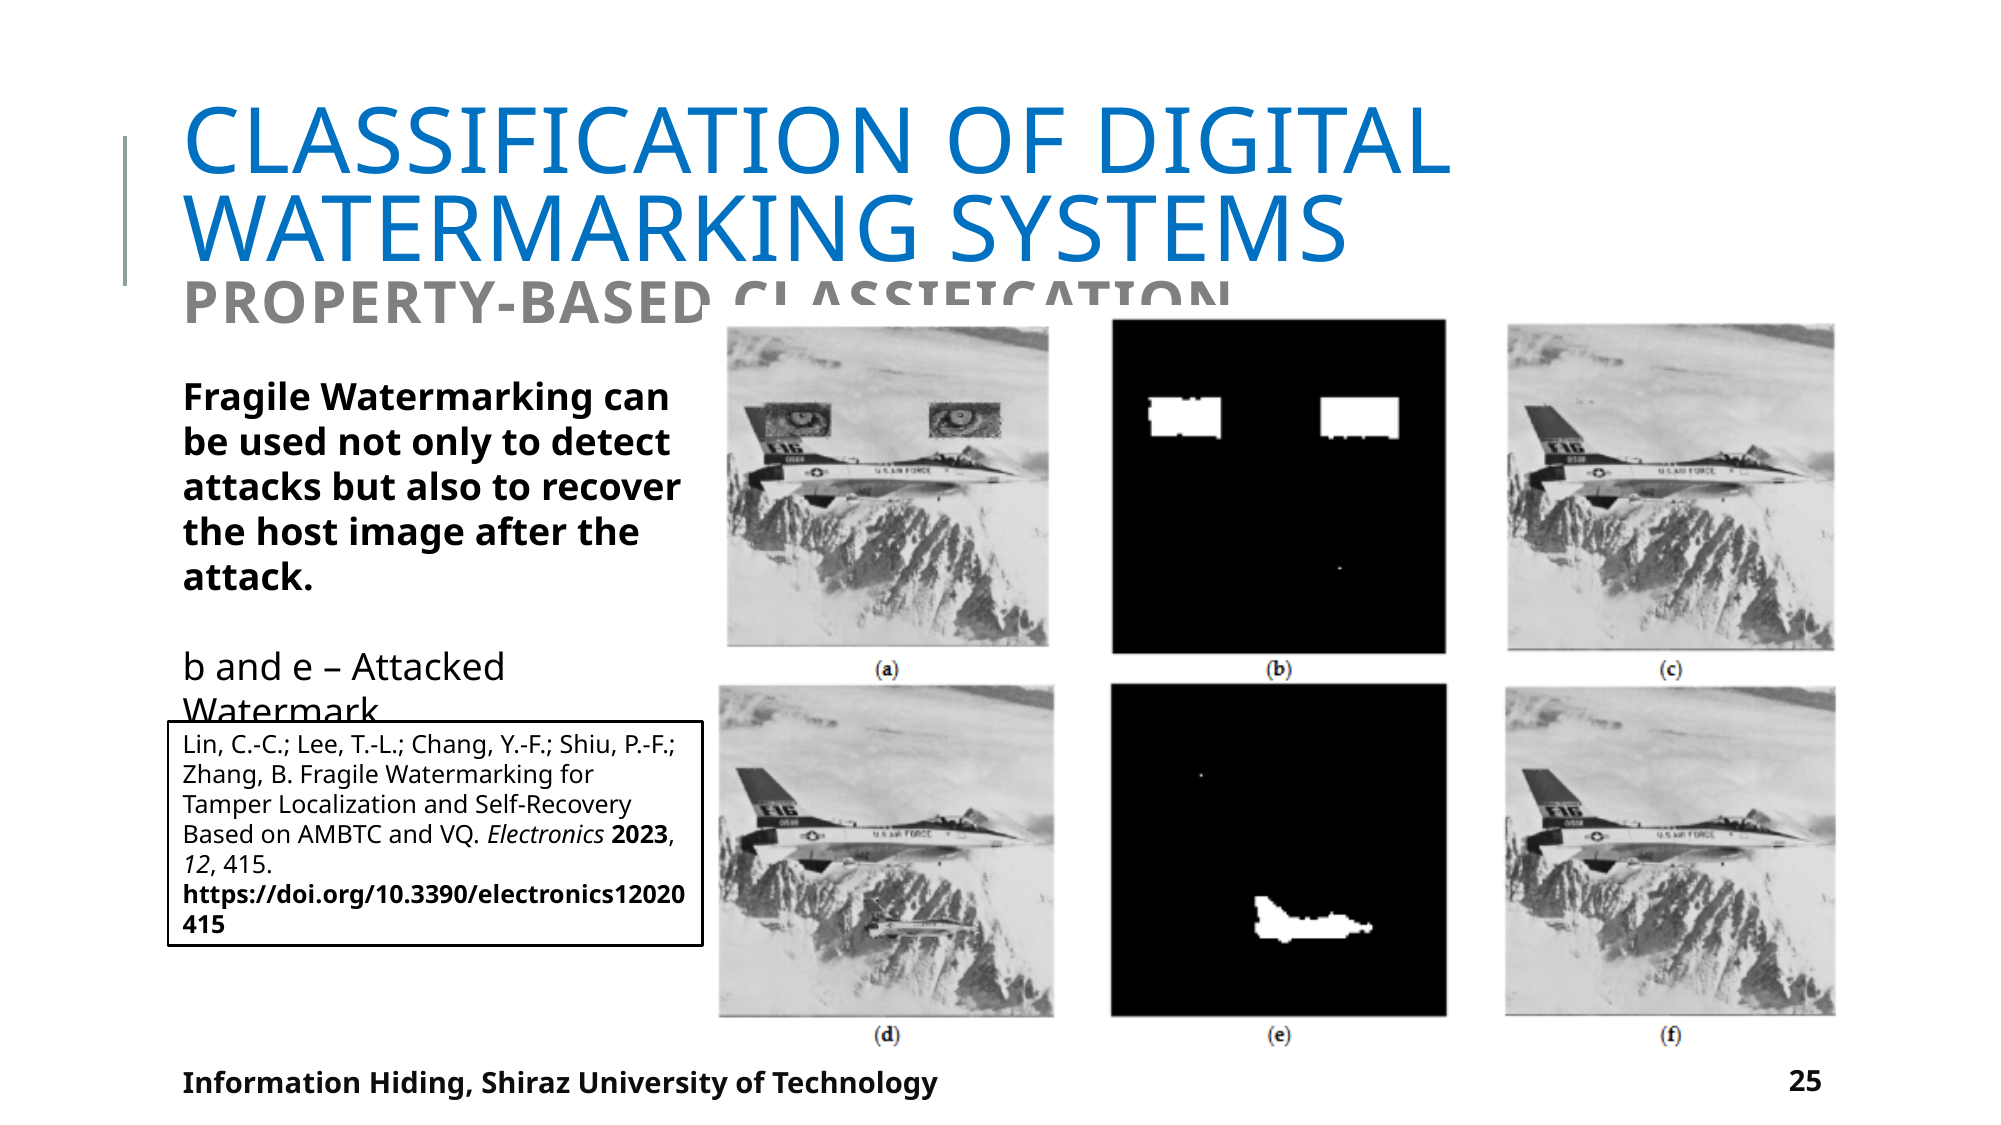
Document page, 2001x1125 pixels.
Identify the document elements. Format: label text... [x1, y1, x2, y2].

slide_number 25 [1773, 1067, 1853, 1105]
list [702, 305, 1853, 1061]
text_box Lin, C.-C.; Lee, T.-L.; Chang, Y.-F.; Shiu, P.-F.; Zhang, B. Fragile Watermarking for Tamper Localization and Self-Recovery Based on AMBTC and VQ. Electronics 2023, 12, 415. https://doi.org/10.3390/electronics12020415 [167, 720, 695, 947]
text_box Fragile Watermarking can be used not only to detect attacks but also to recover the host image after the attack. b and e – Attacked Watermark c and f – Recovered Host Image [168, 365, 695, 720]
footer Information Hiding, Shiraz University of Technology [168, 1059, 1773, 1105]
title Classification of Digital Watermarking Systems Property-based Classification [168, 96, 1853, 342]
